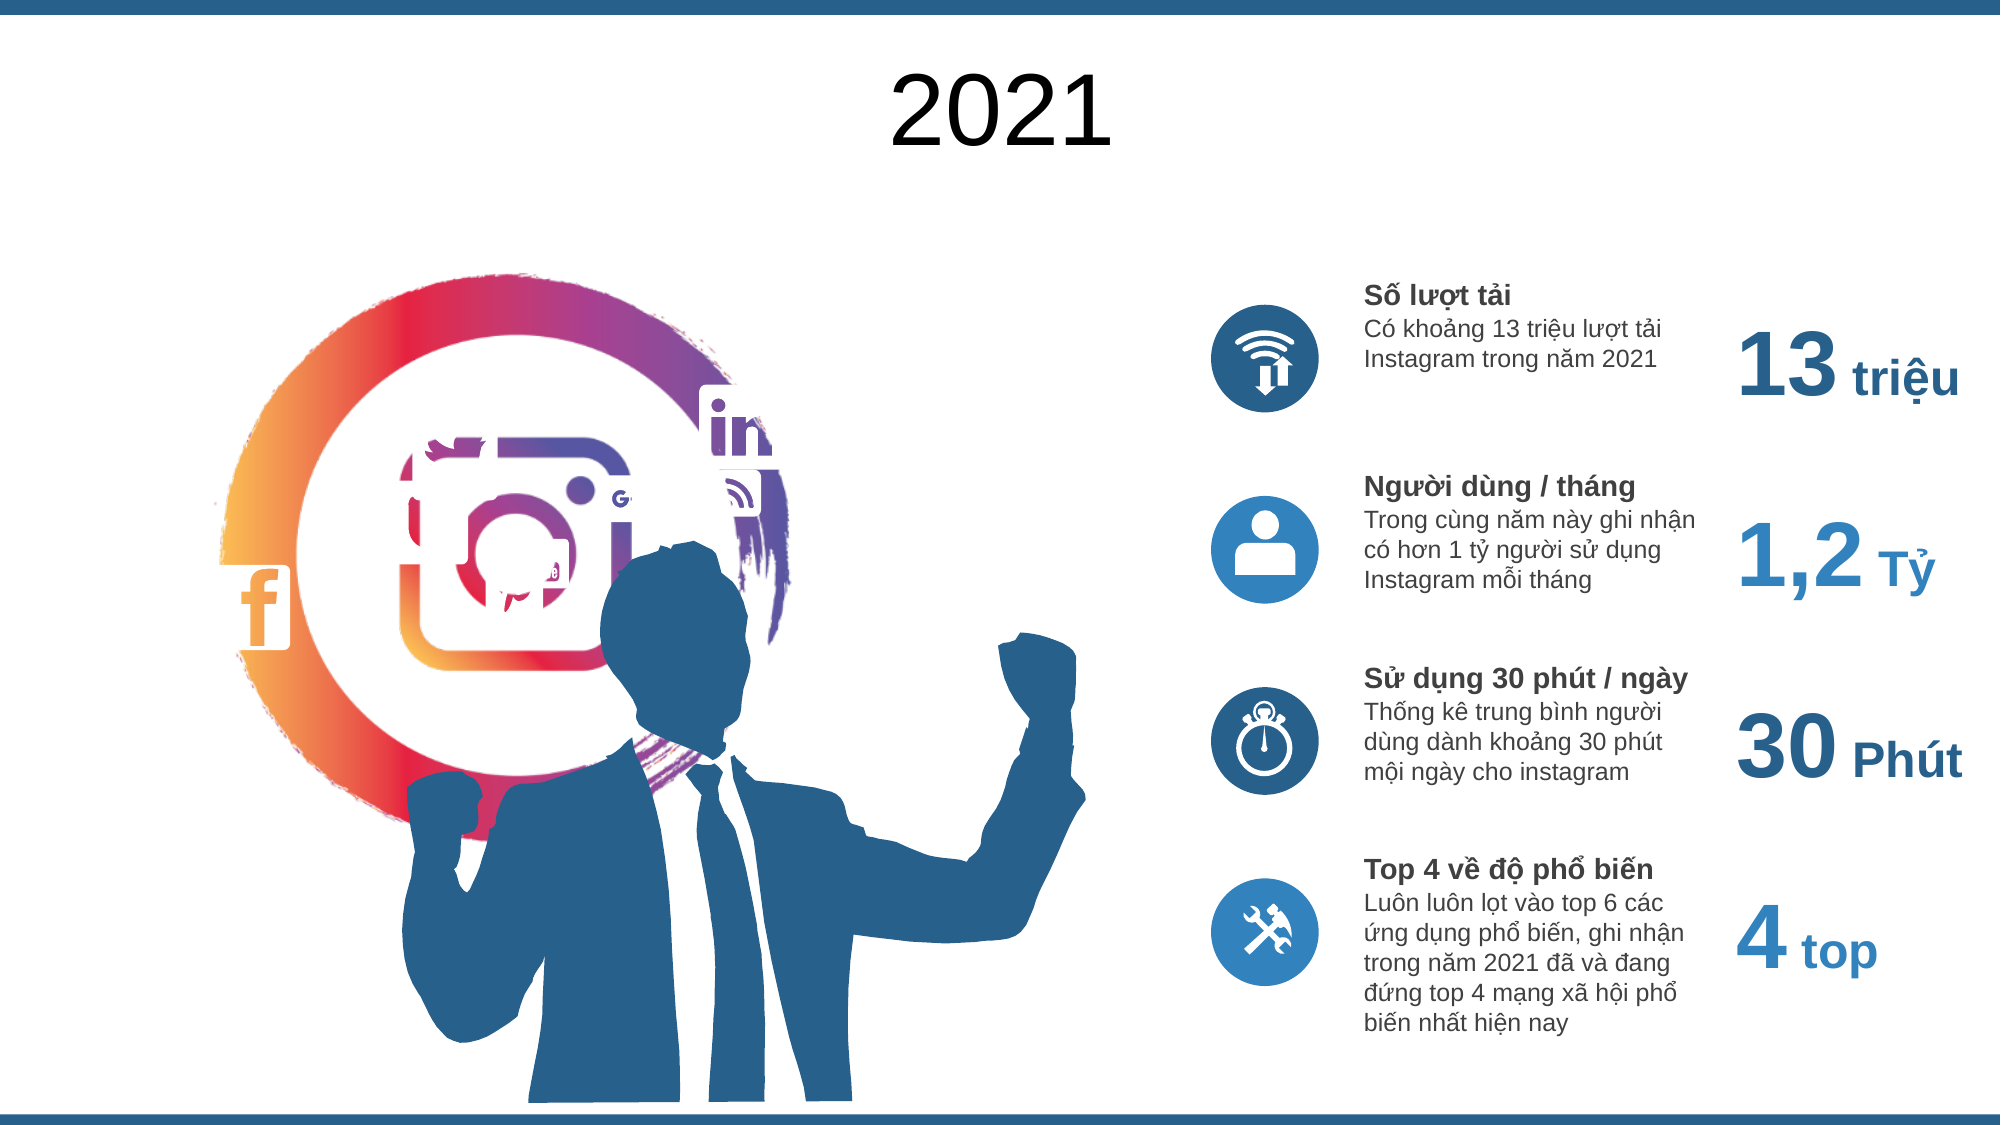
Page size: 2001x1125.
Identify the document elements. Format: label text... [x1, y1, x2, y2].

list 2021 [53, 55, 1952, 175]
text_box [1210, 842, 1899, 1046]
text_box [1210, 459, 1980, 613]
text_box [387, 469, 1078, 1125]
picture [148, 203, 858, 913]
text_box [1210, 268, 2000, 422]
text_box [1210, 651, 2000, 805]
